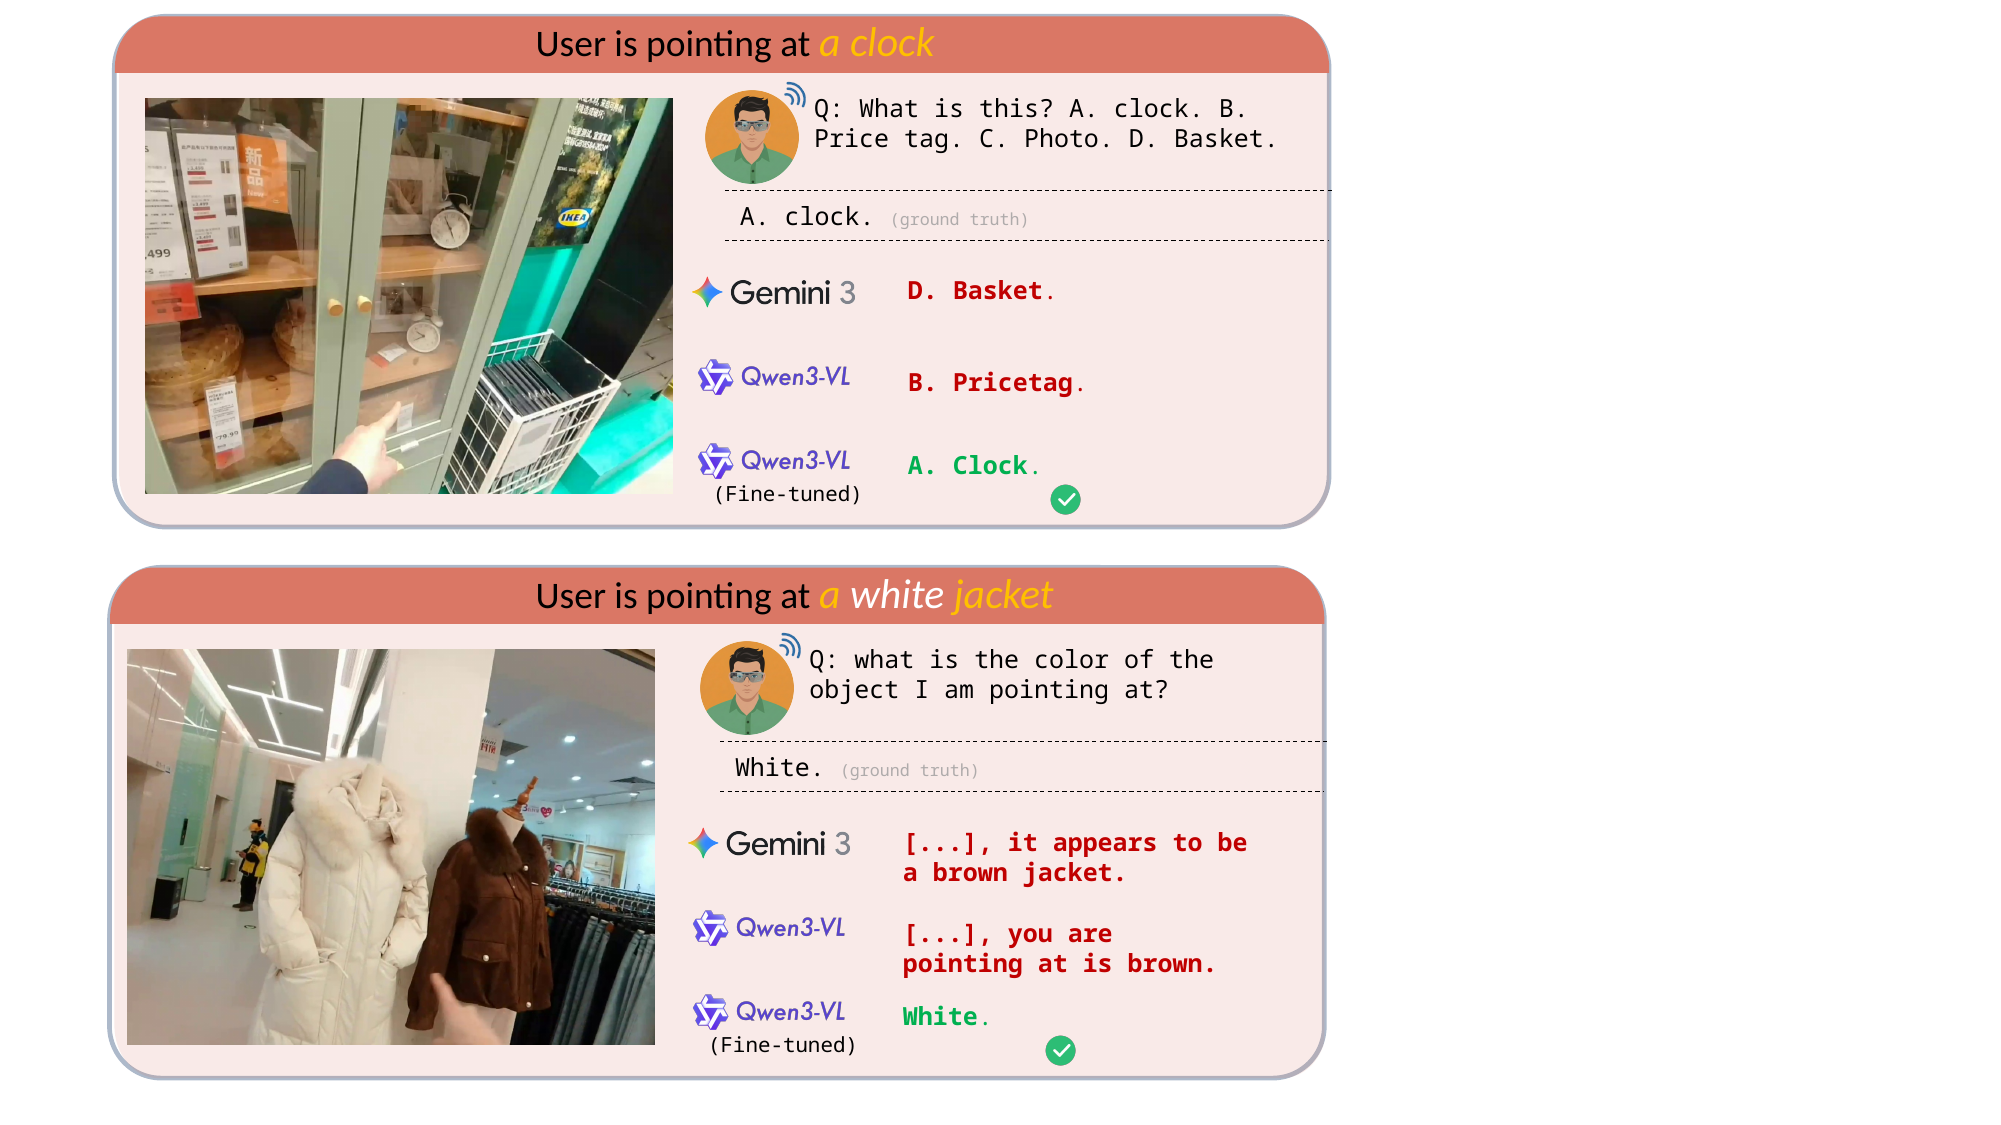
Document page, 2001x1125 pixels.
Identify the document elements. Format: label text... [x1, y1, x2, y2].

text_box A. clock. (ground truth) [724, 193, 1203, 238]
picture [685, 626, 809, 750]
picture [685, 802, 855, 880]
picture [688, 432, 860, 488]
text_box (Fine-tuned) [698, 473, 946, 514]
text_box White. [888, 993, 1104, 1039]
text_box Q: What is this? A. clock. B. Price tag. C. Photo. D. Basket. [814, 85, 1330, 190]
text_box [...], you are pointing at is brown. [888, 909, 1263, 985]
text_box [...], it appears to be a brown jacket. [888, 818, 1288, 894]
text_box [113, 74, 140, 522]
text_box Q: what is the color of the object I am pointing at? [809, 636, 1325, 741]
picture [683, 899, 855, 956]
picture [690, 75, 814, 199]
text_box [113, 625, 1326, 1080]
text_box [108, 566, 1326, 625]
text_box [108, 625, 137, 1074]
picture [127, 648, 655, 1045]
picture [683, 983, 855, 1039]
picture [1044, 1034, 1077, 1067]
picture [1049, 483, 1082, 516]
text_box B. Pricetag. [893, 358, 1109, 404]
text_box White. (ground truth) [720, 744, 1198, 789]
picture [688, 348, 860, 405]
text_box (Fine-tuned) [693, 1024, 942, 1065]
text_box User is pointing at a clock [520, 7, 1124, 73]
picture [689, 251, 860, 329]
picture [145, 98, 673, 494]
text_box [113, 15, 1331, 74]
text_box D. Basket. [893, 267, 1109, 313]
text_box [118, 74, 1331, 529]
text_box A. Clock. [893, 442, 1109, 488]
text_box User is pointing at a white jacket [520, 558, 1124, 624]
